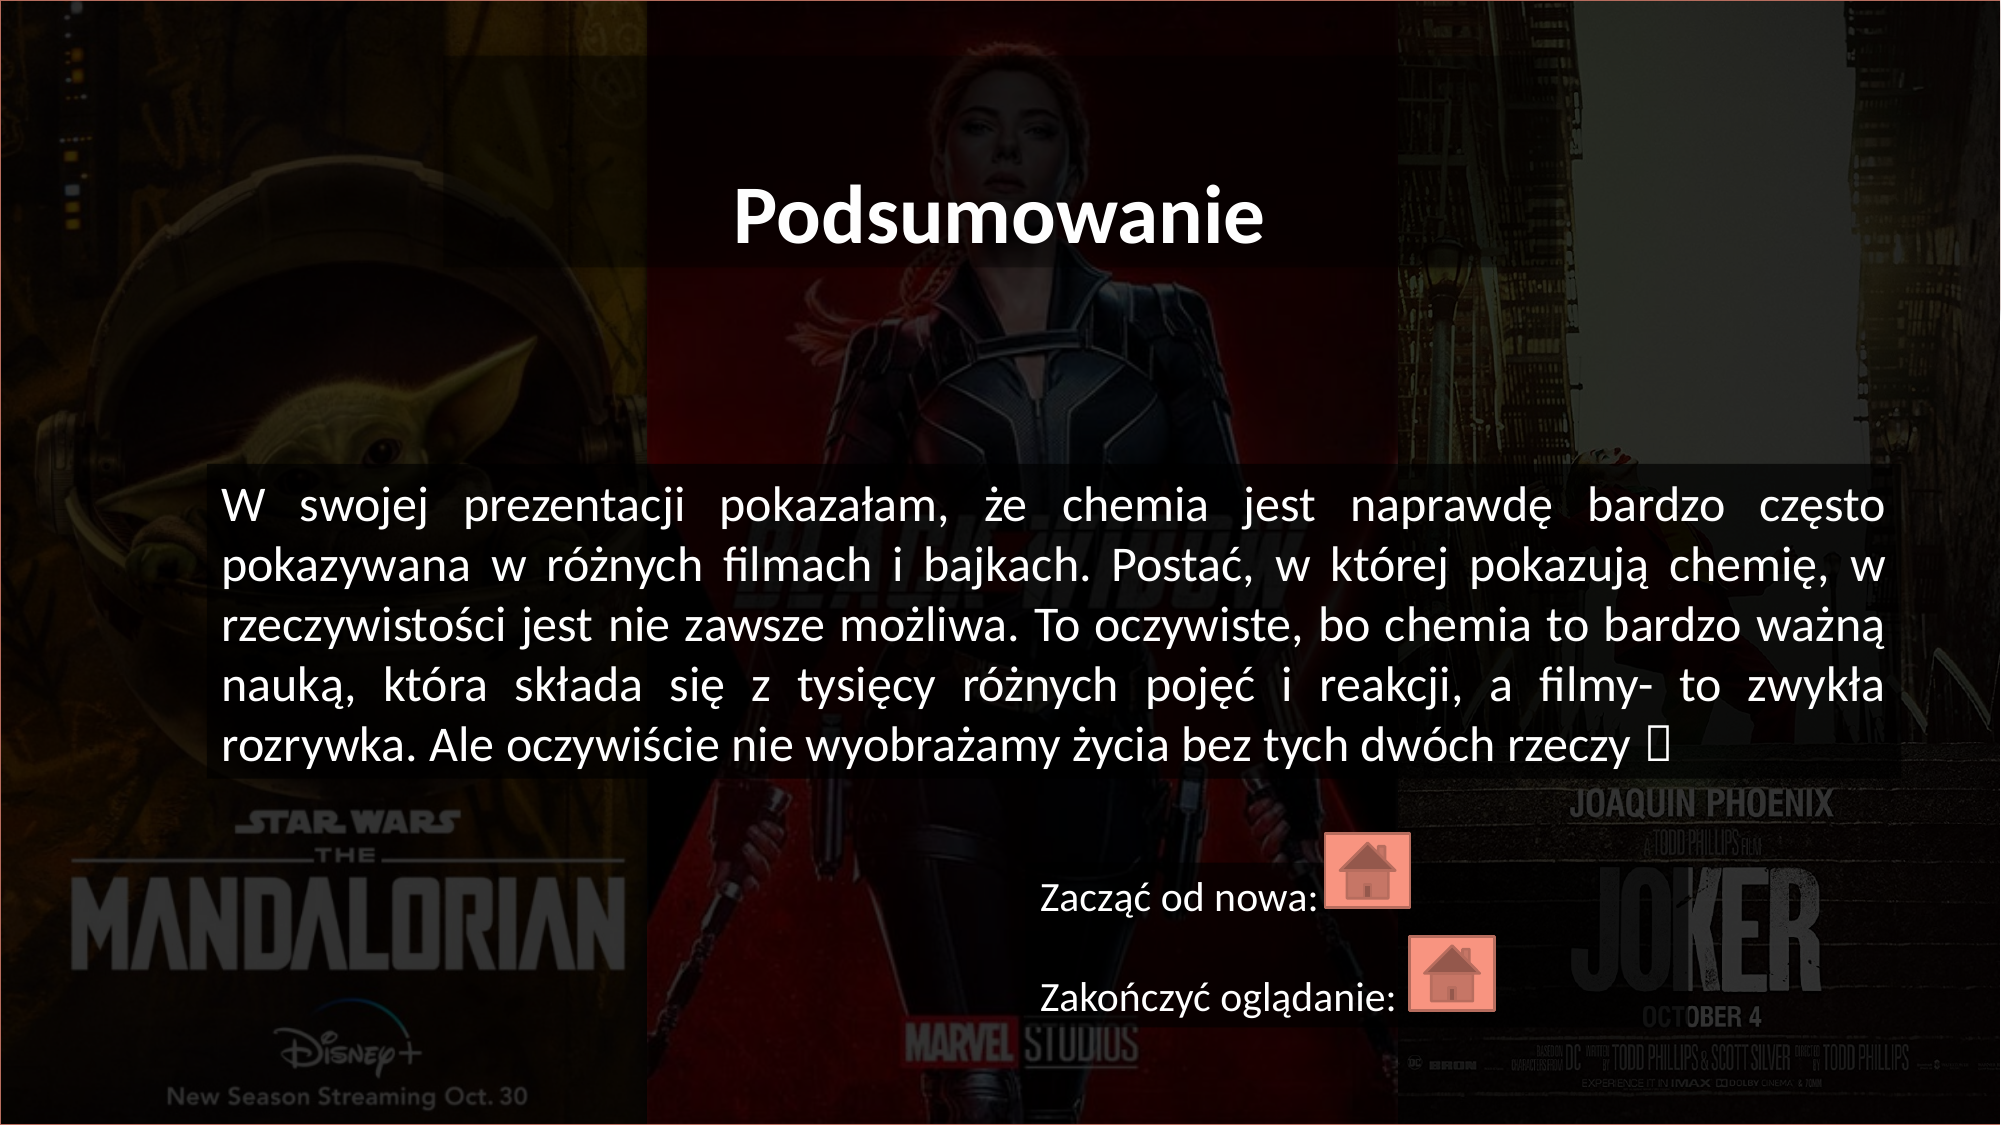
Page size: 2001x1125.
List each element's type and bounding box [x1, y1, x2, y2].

picture [1399, 0, 2000, 1125]
picture [0, 0, 647, 1125]
list [647, 0, 1399, 1125]
